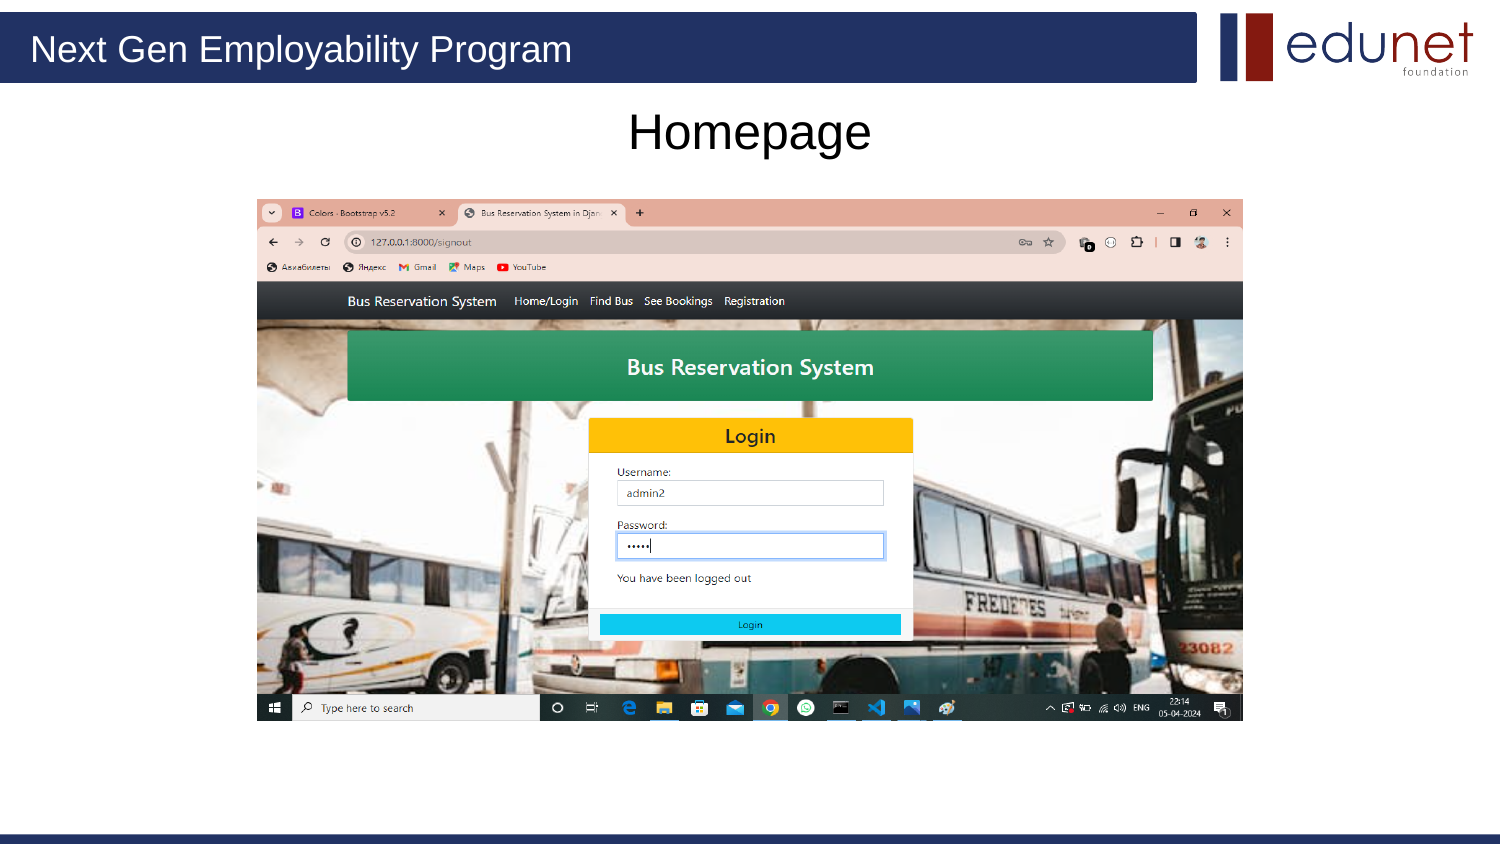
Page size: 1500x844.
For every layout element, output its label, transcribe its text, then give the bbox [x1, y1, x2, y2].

title Homepage [25, 100, 1475, 175]
picture [256, 198, 1244, 722]
picture [1279, 14, 1482, 83]
